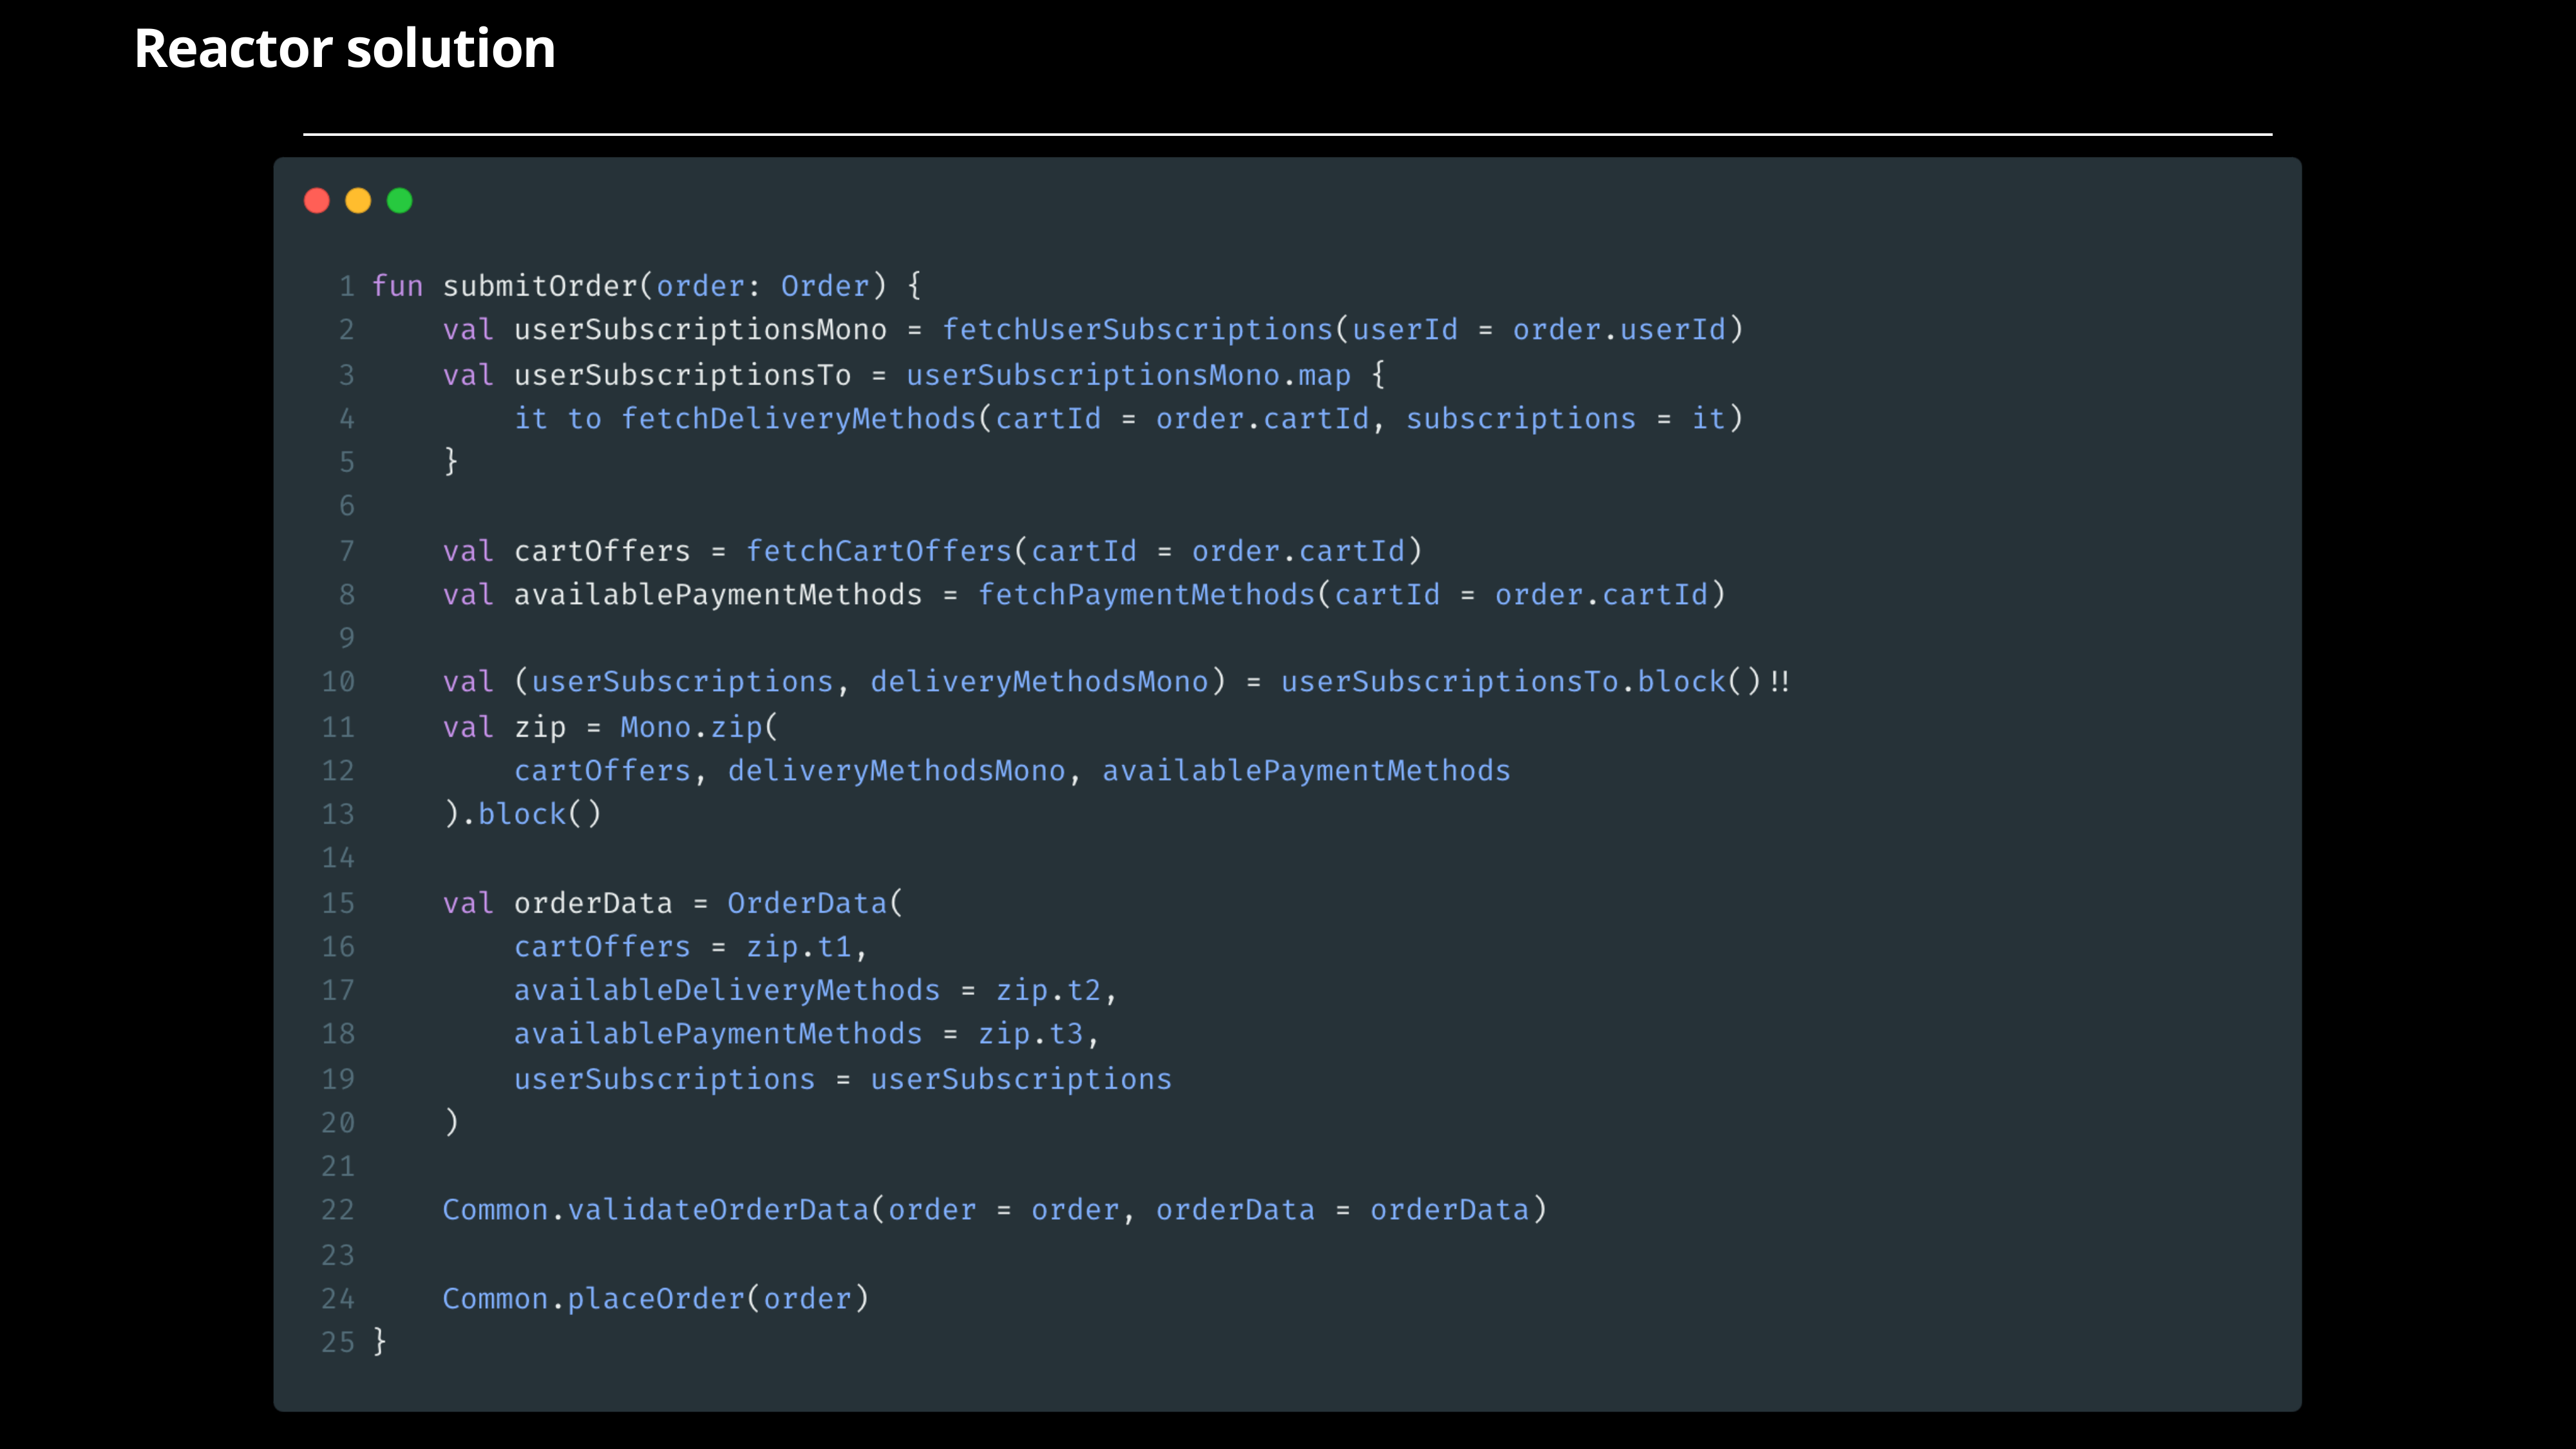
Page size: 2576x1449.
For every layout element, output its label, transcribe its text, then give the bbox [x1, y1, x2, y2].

title Reactor solution [127, 21, 2449, 98]
picture [170, 60, 2406, 1449]
